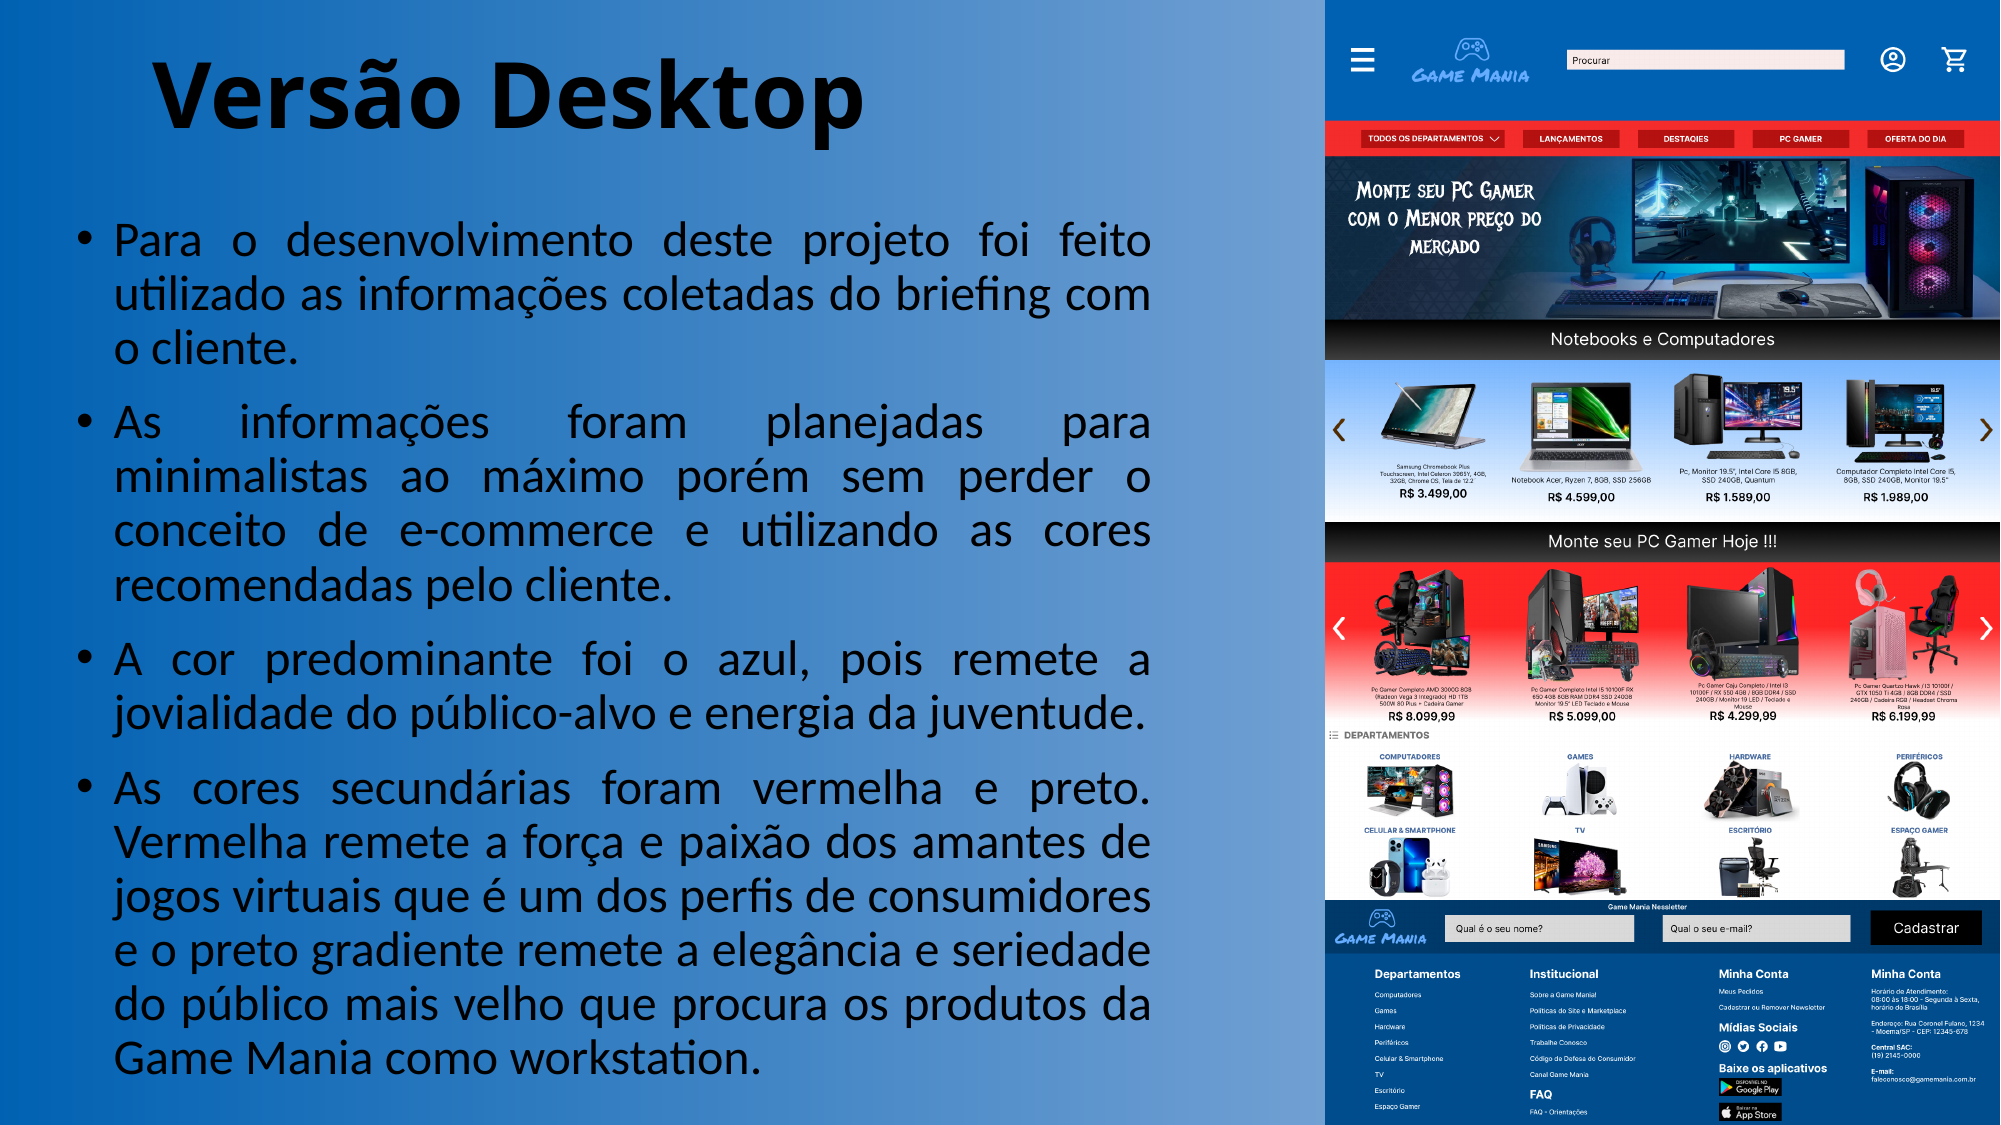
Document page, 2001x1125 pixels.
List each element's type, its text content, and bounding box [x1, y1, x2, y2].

title Versão Desktop [137, 38, 1244, 159]
picture [1324, 0, 2000, 1125]
list Para o desenvolvimento deste projeto foi feito utilizado as informações coletadas do briefing com o cliente. As informações foram planejadas para minimalistas ao máximo porém sem perder o conceito de e-commerce e utilizando as cores recomendadas pelo cliente. A cor predominante foi o azul, pois remete a jovialidade do público-alvo e energia da juventude. As cores secundárias foram vermelha e preto. Vermelha remete a força e paixão dos amantes de jogos virtuais que é um dos perfis de consumidores e o preto gradiente remete a elegância e seriedade do público mais velho que procura os produtos da Game Mania como workstation. [60, 205, 1168, 1087]
